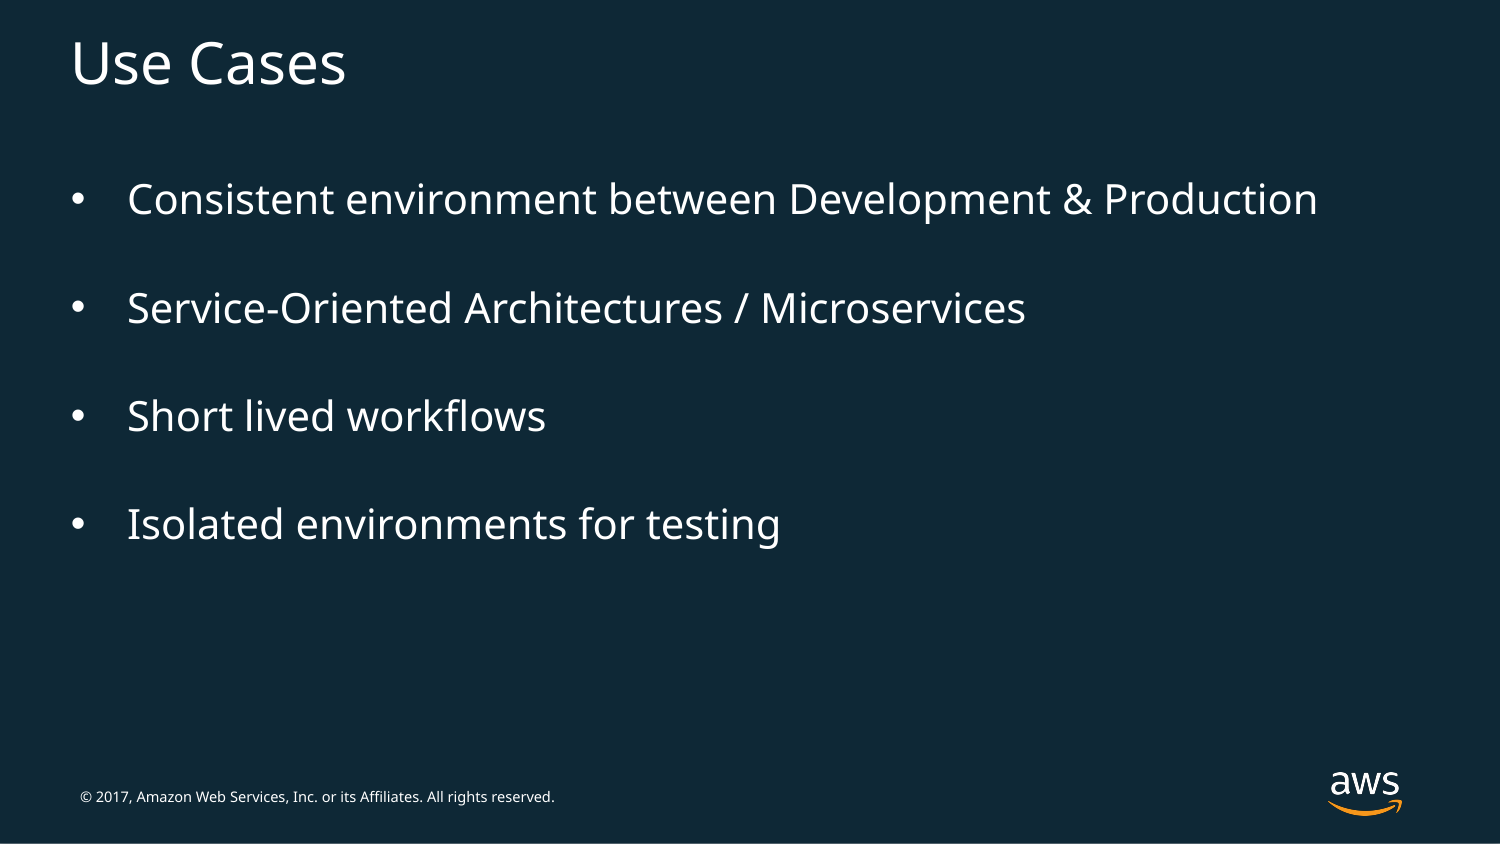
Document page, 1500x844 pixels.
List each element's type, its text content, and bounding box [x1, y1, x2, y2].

picture [1328, 772, 1402, 816]
list Consistent environment between Development & Production Service-Oriented Architectures / Microservices Short lived workflows Isolated environments for testing [55, 165, 1402, 749]
title Use Cases [55, 18, 1402, 109]
